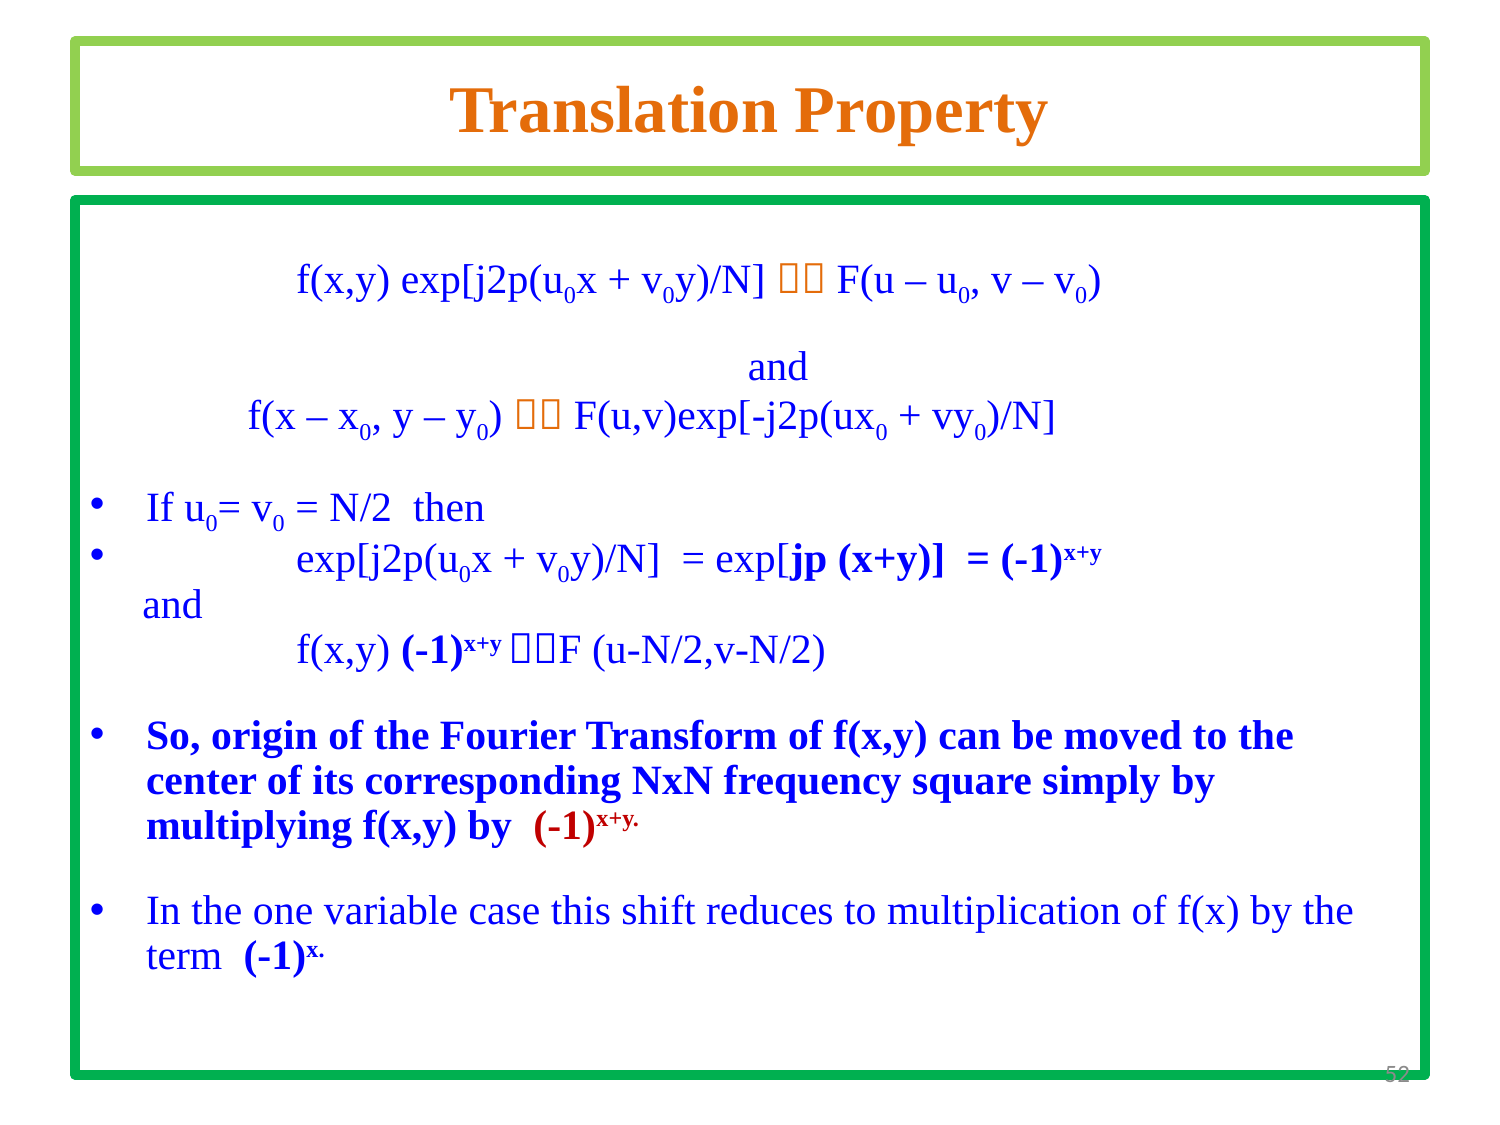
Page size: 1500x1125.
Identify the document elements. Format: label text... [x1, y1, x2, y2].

text_box f(x,y) exp[j2p(u0x + v0y)/N]  F(u – u0, v – v0) and f(x – x0, y – y0)  F(u,v)exp[-j2p(ux0 + vy0)/N] If u0= v0 = N/2 then exp[j2p(u0x + v0y)/N] = exp[jp (x+y)] = (-1)x+y and f(x,y) (-1)x+y F (u-N/2,v-N/2) So, origin of the Fourier Transform of f(x,y) can be moved to the center of its corresponding NxN frequency square simply by multiplying f(x,y) by (-1)x+y. In the one variable case this shift reduces to multiplication of f(x) by the term (-1)x. [75, 199, 1425, 1075]
text_box Translation Property [75, 41, 1425, 171]
text_box 52 [1074, 1042, 1425, 1103]
